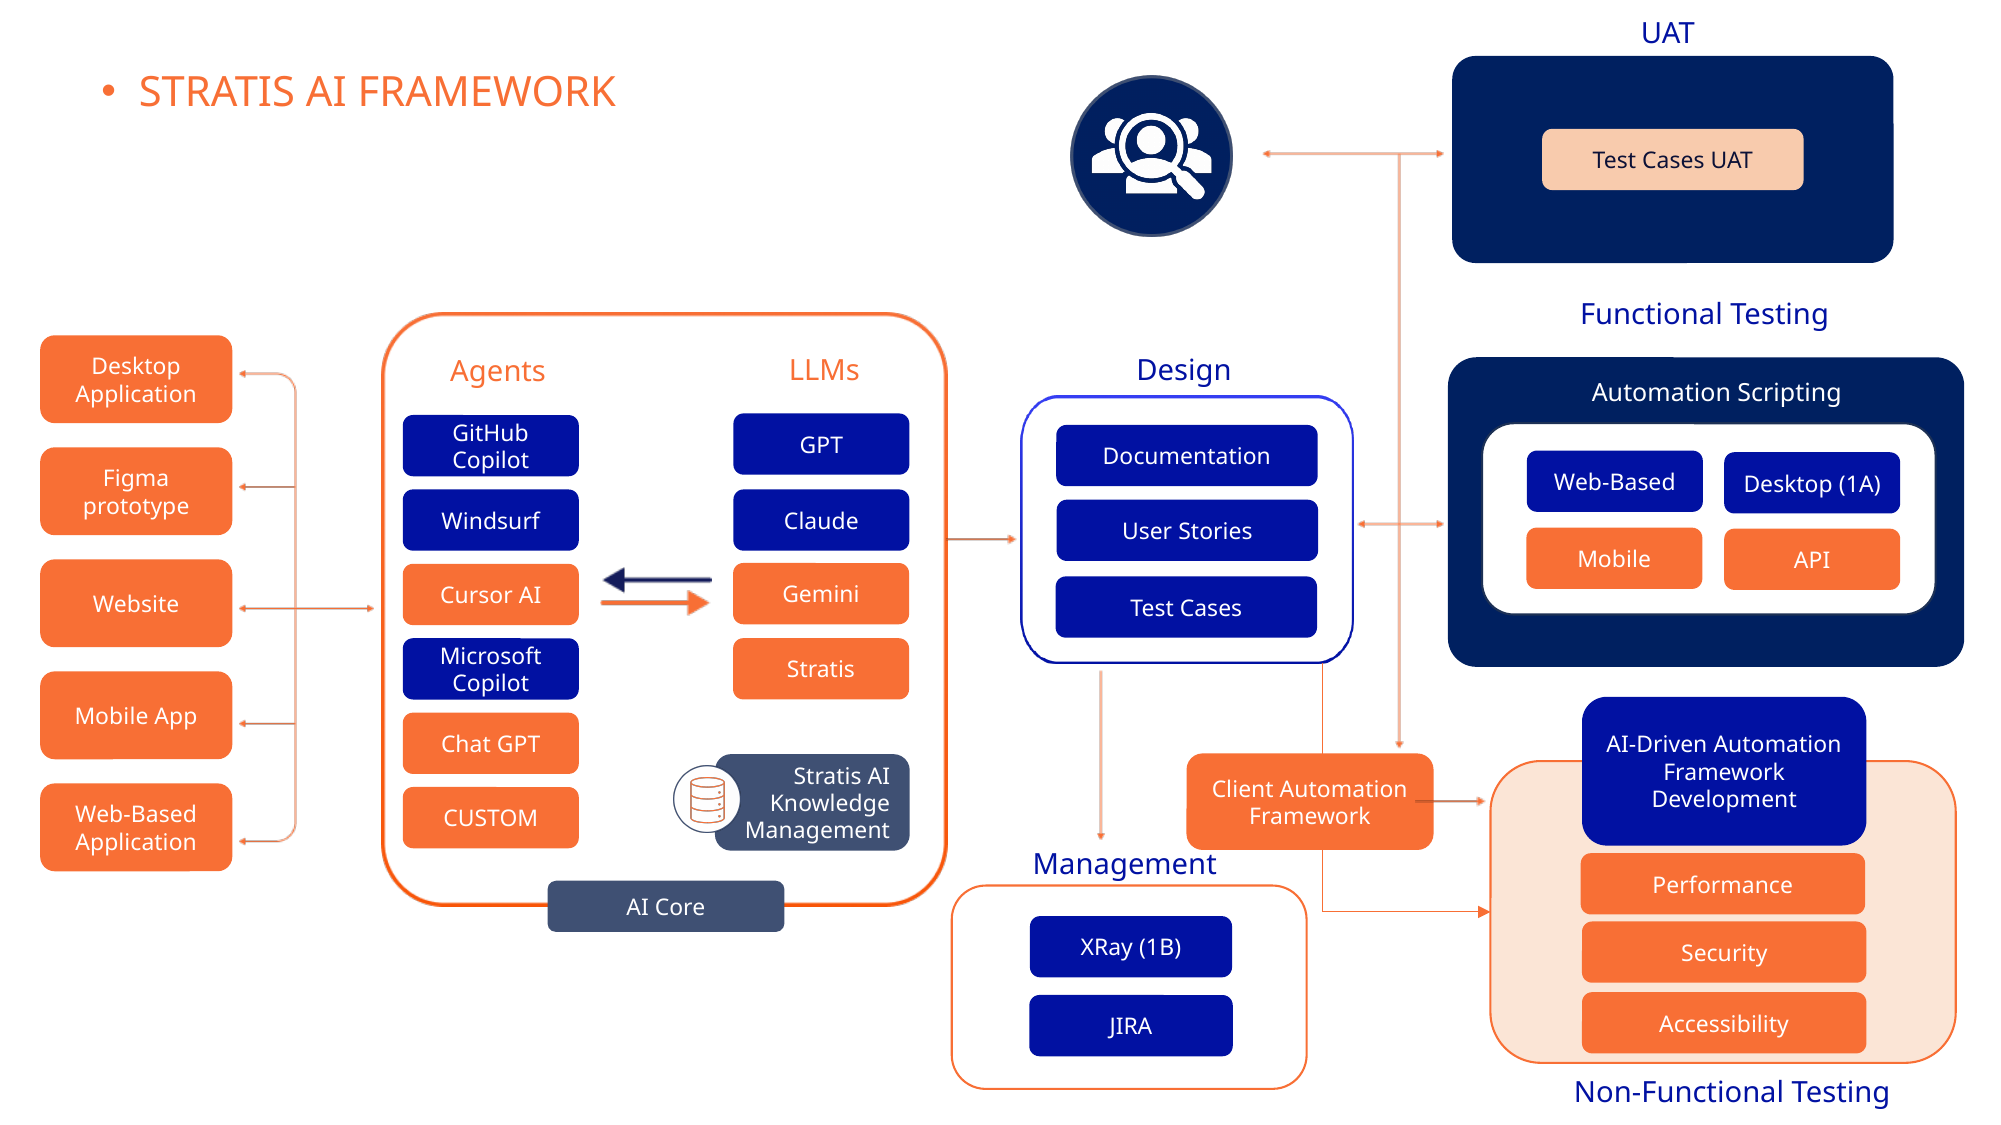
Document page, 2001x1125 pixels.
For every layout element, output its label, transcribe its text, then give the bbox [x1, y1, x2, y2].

text_box STRATIS AI FRAMEWORK [86, 62, 988, 128]
text_box Web-Based Application [39, 782, 234, 873]
picture [1097, 670, 1105, 840]
picture [239, 370, 374, 846]
text_box Mobile App [39, 670, 234, 761]
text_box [1282, 703, 1531, 872]
text_box JIRA [1028, 993, 1234, 1058]
text_box AI-Driven Automation Framework Development [1580, 695, 1868, 847]
text_box Client Automation Framework [1185, 752, 1282, 852]
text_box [1070, 75, 1232, 237]
text_box Accessibility [1580, 991, 1868, 1055]
text_box UAT [1626, 6, 1720, 57]
text_box Automation Scripting [1577, 368, 1887, 414]
text_box Management [1017, 837, 1240, 888]
text_box Design [1121, 343, 1253, 394]
text_box Figma prototype [39, 446, 234, 537]
text_box Desktop (1A) [1723, 451, 1902, 515]
text_box [1481, 422, 1937, 616]
text_box Mobile [1525, 526, 1704, 590]
text_box Performance [1579, 852, 1867, 916]
text_box AI Core [546, 907, 786, 933]
text_box XRay (1B) [1028, 915, 1234, 979]
picture [1415, 796, 1486, 807]
picture [381, 312, 1017, 907]
text_box Website [39, 558, 234, 649]
text_box Web-Based [1525, 449, 1704, 513]
picture [1020, 150, 1444, 749]
text_box Desktop Application [39, 334, 234, 425]
text_box [1451, 54, 1895, 265]
text_box [1446, 356, 1966, 668]
text_box Non-Functional Testing [1559, 1065, 1926, 1116]
text_box Test Cases UAT [1541, 127, 1805, 192]
text_box Security [1580, 920, 1868, 984]
text_box Functional Testing [1565, 288, 1858, 339]
text_box [950, 884, 1308, 1090]
text_box [1489, 760, 1957, 1064]
text_box API [1723, 527, 1902, 591]
